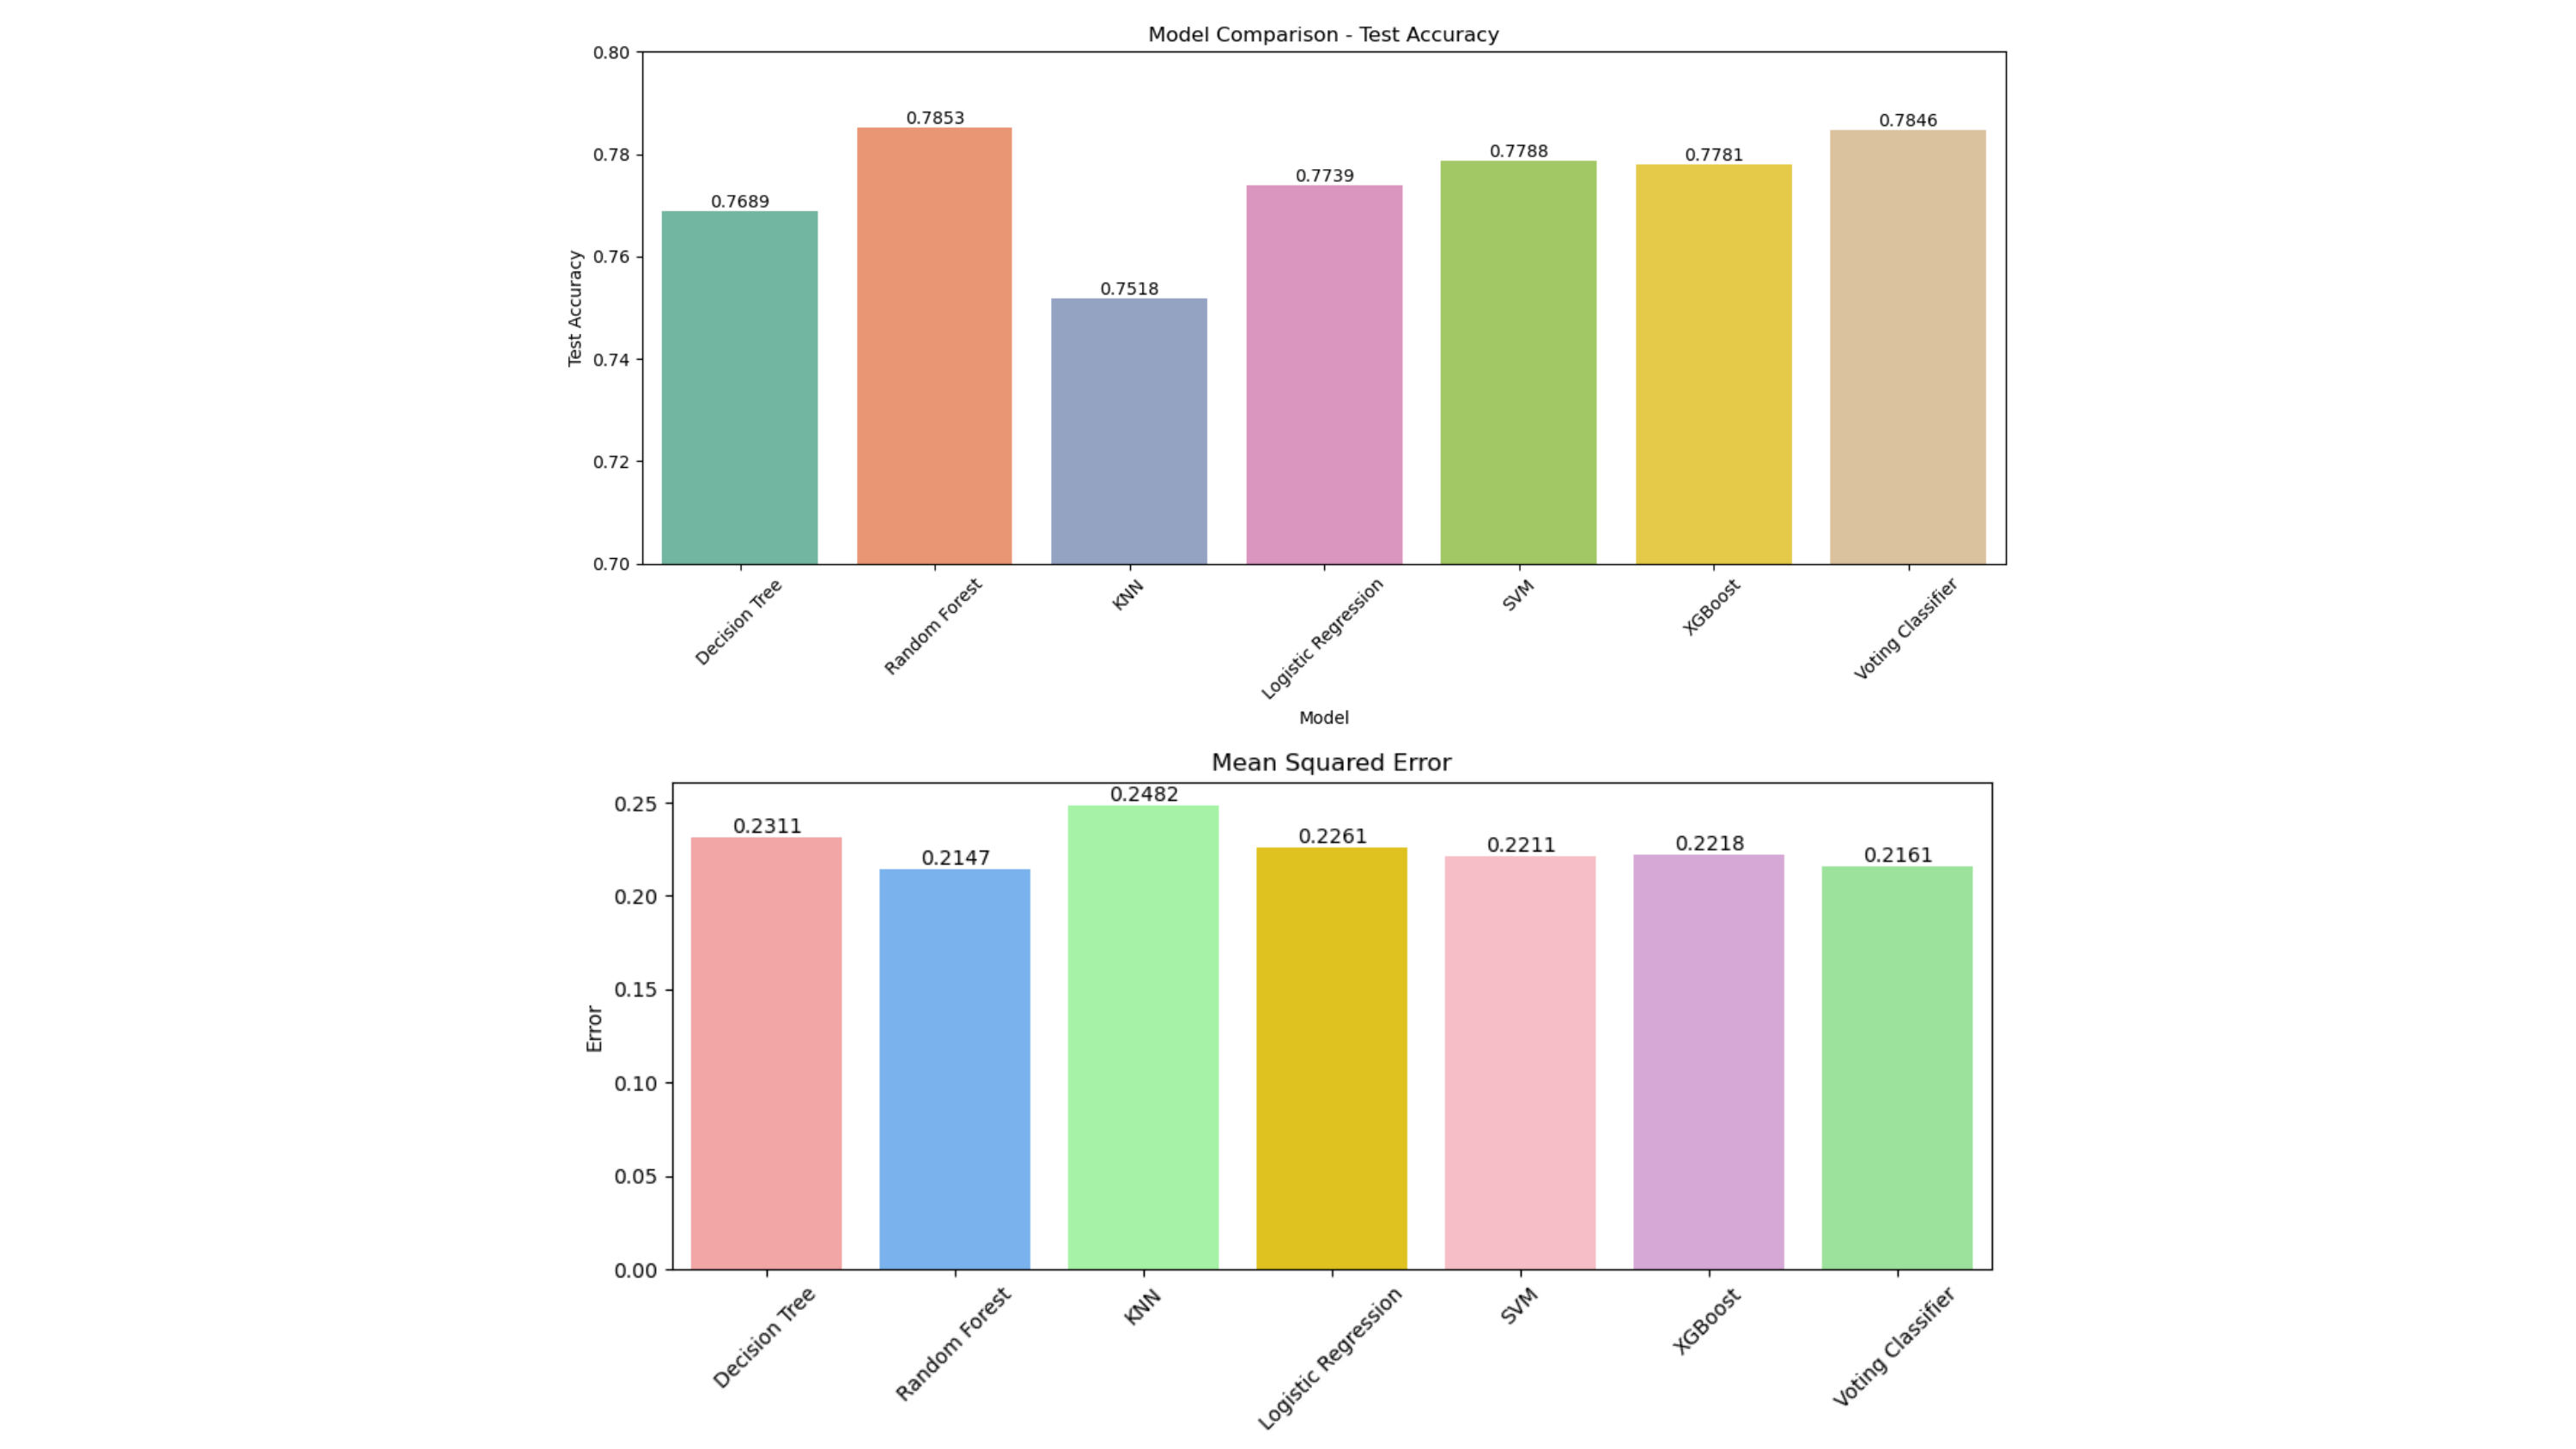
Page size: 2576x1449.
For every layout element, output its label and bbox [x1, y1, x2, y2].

text_box [556, 15, 2017, 740]
text_box [571, 739, 2005, 1449]
